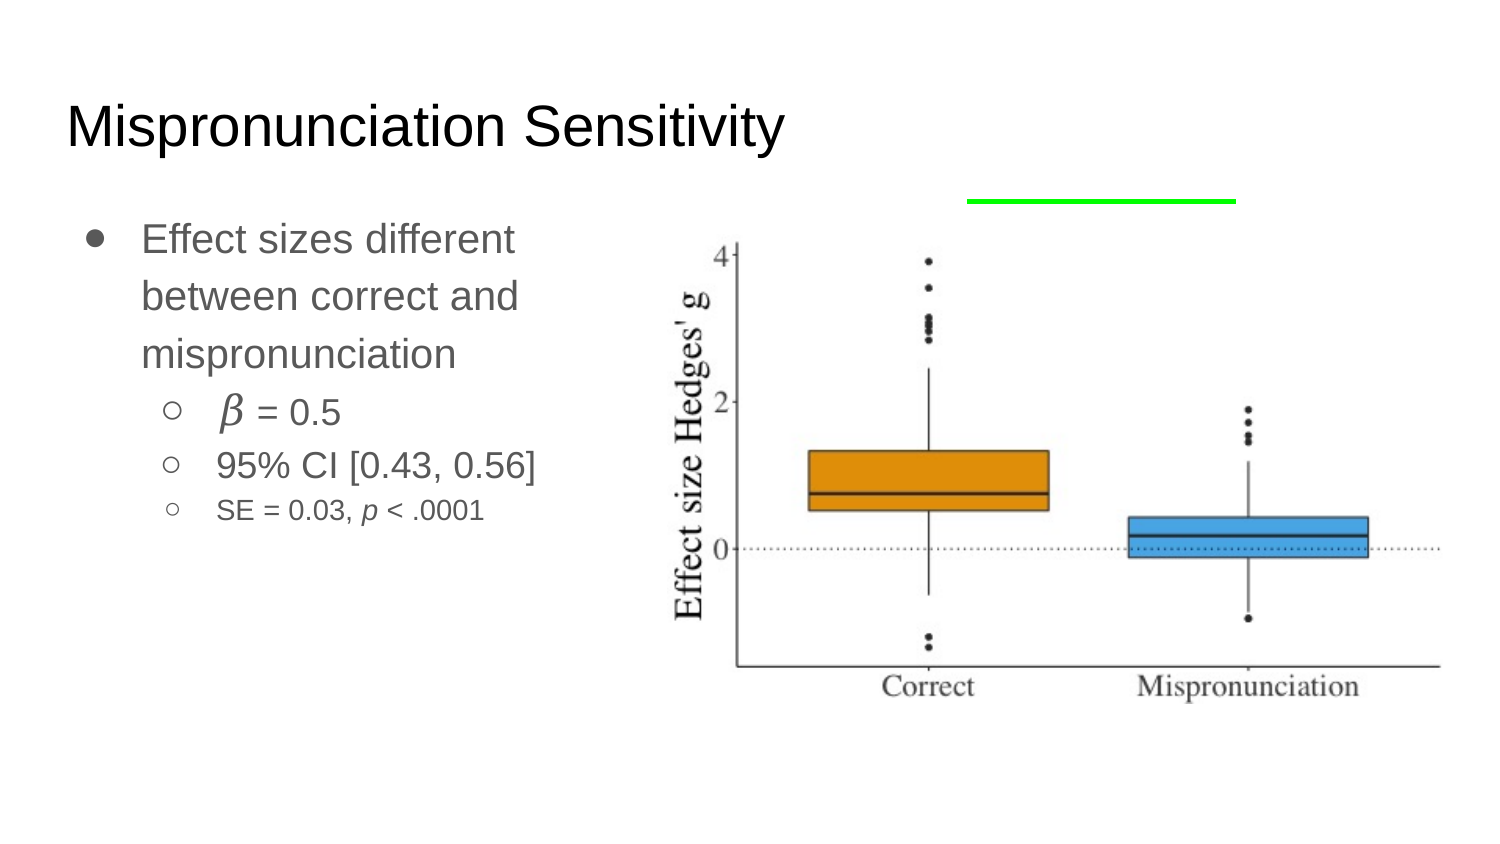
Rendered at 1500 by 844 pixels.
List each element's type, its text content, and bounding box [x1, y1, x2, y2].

picture [667, 234, 1450, 704]
list Effect sizes different between correct and mispronunciation 𝛽 = 0.5 95% CI [0.43, 0.56] SE = 0.03, p < .0001 [51, 189, 675, 750]
title Mispronunciation Sensitivity [51, 72, 1449, 167]
